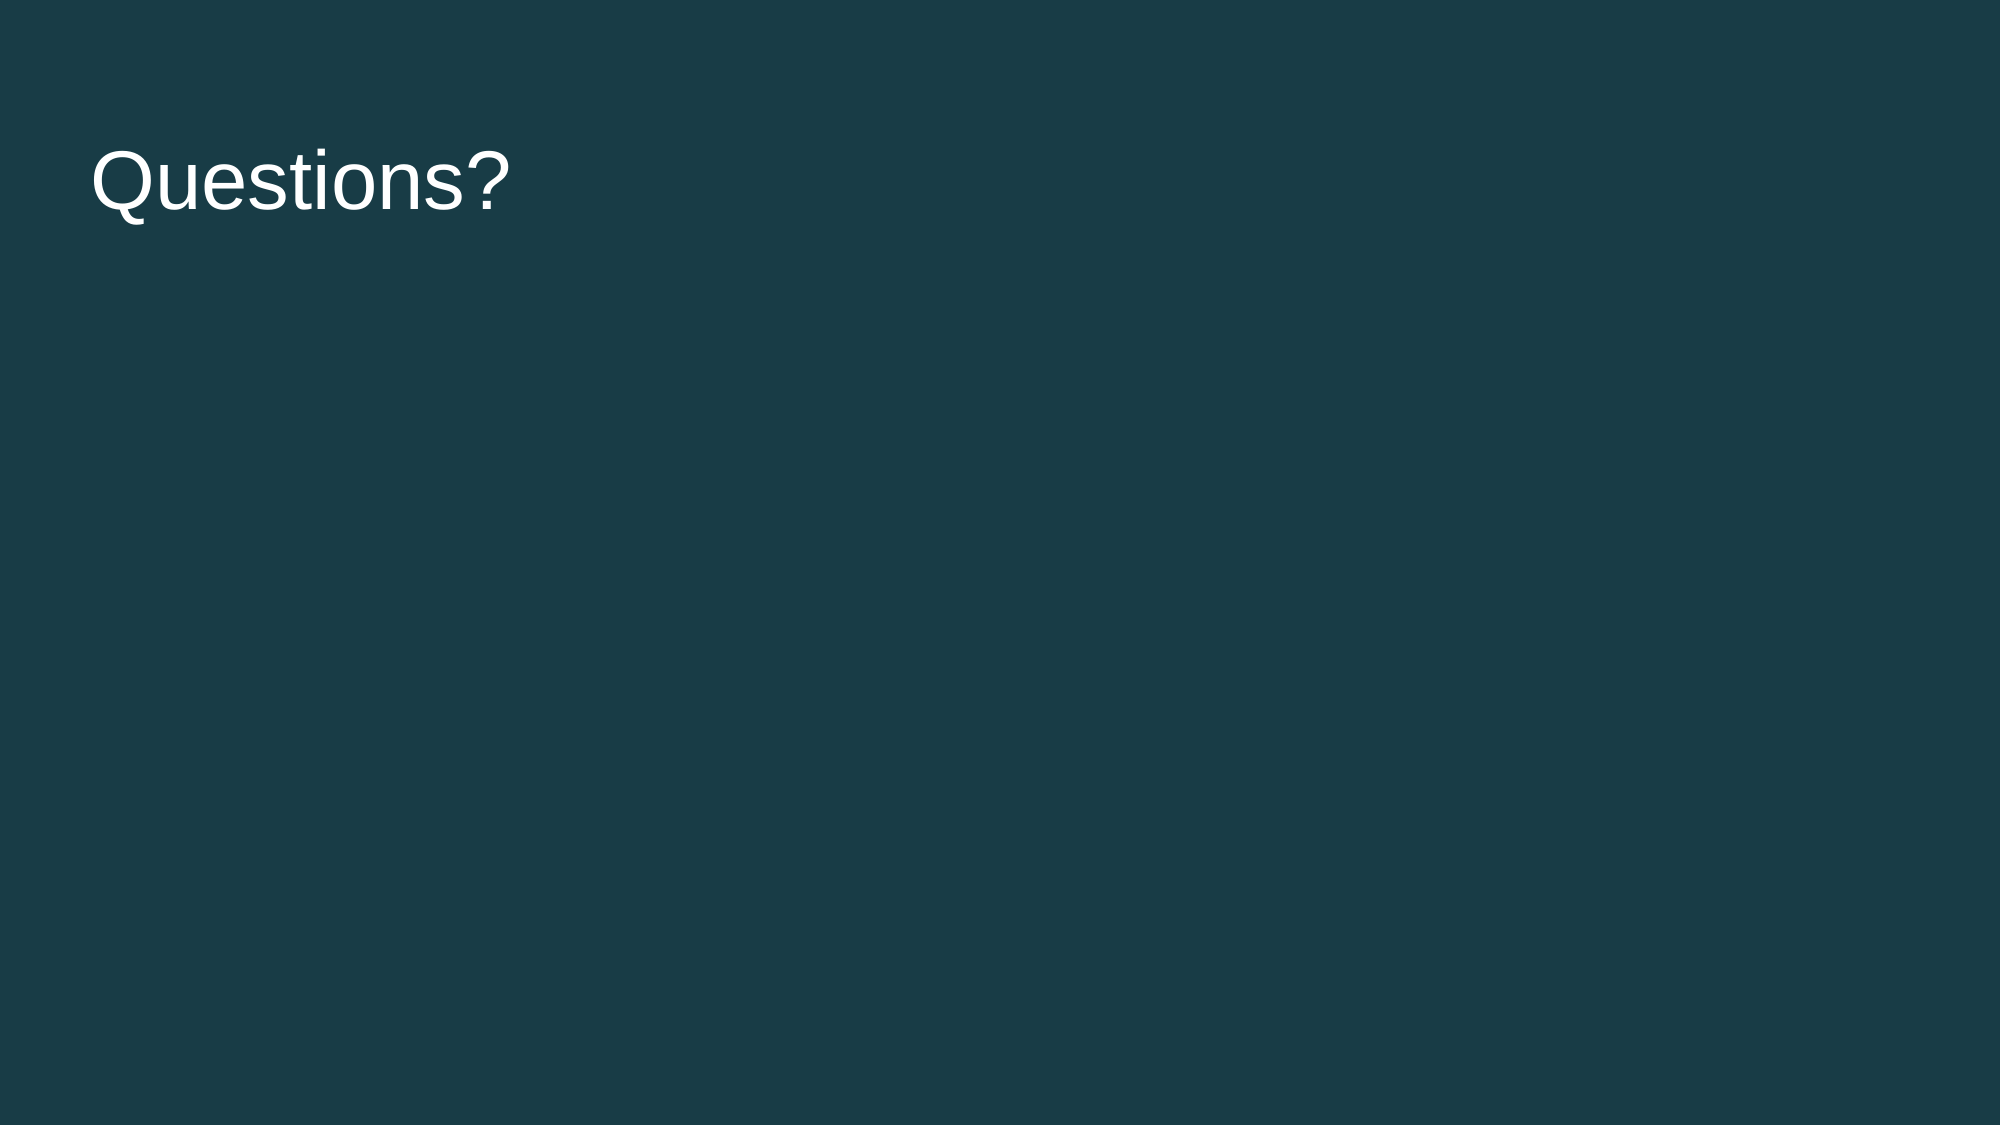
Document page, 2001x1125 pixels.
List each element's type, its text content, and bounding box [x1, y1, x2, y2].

text_box Questions? [75, 130, 1925, 319]
